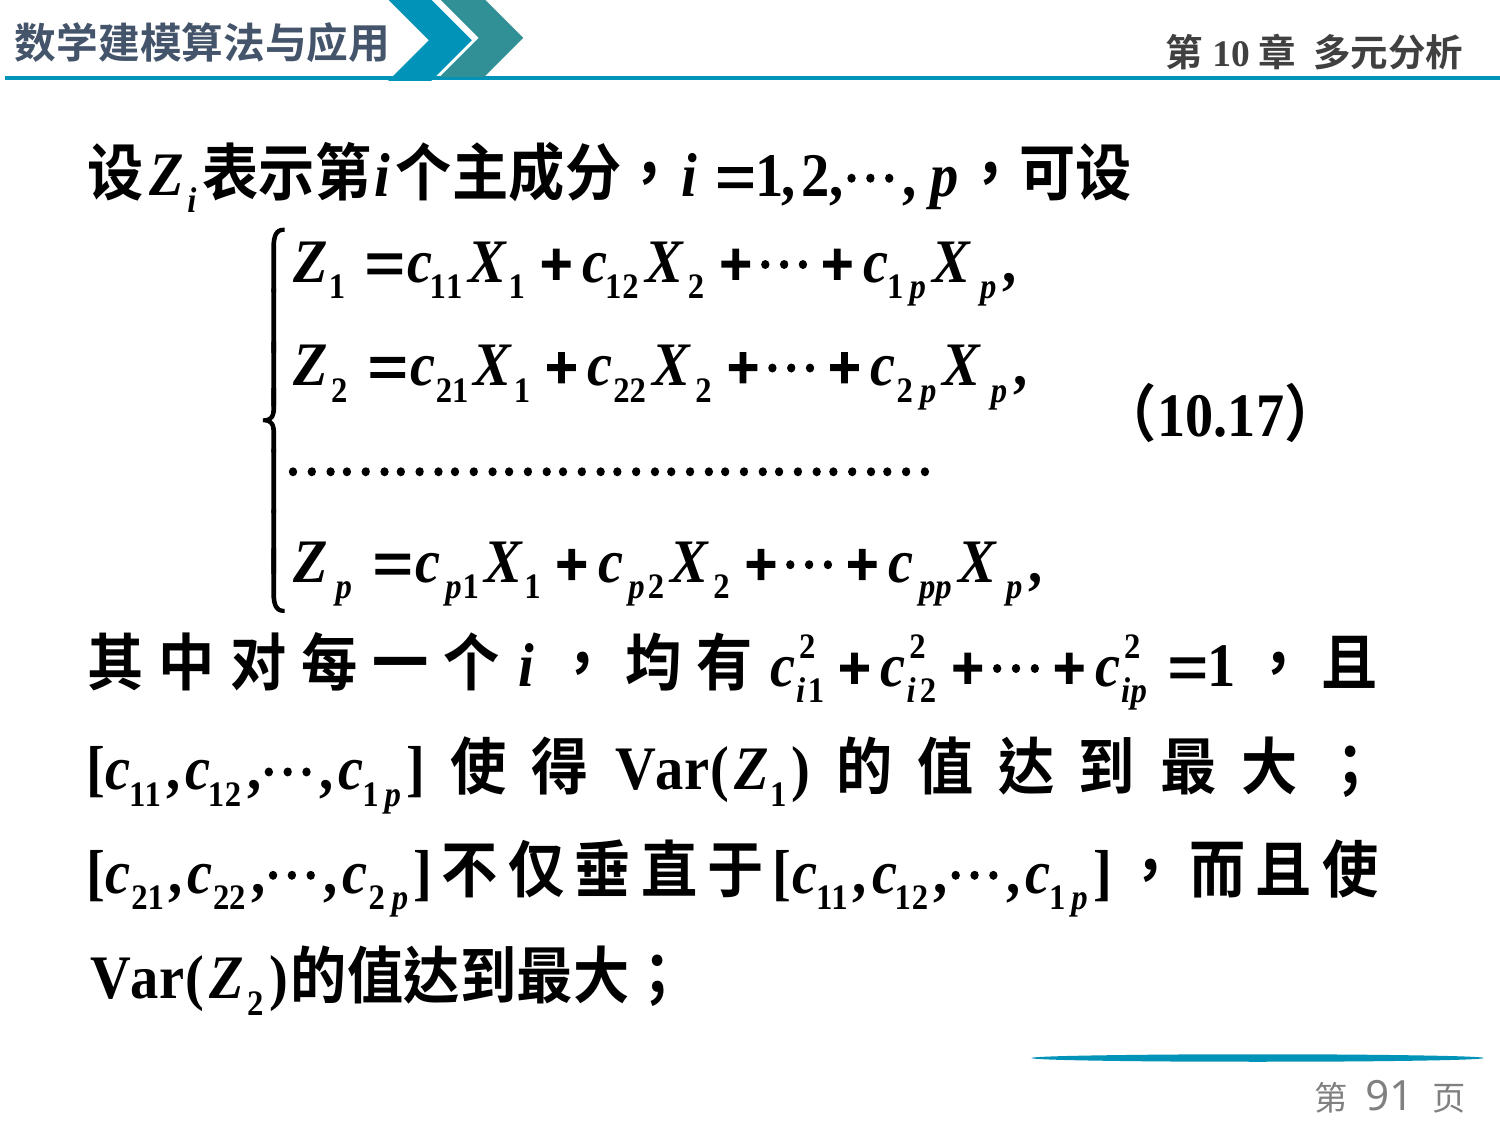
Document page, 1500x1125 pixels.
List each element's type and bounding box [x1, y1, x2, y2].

text_box [87, 131, 1377, 1032]
